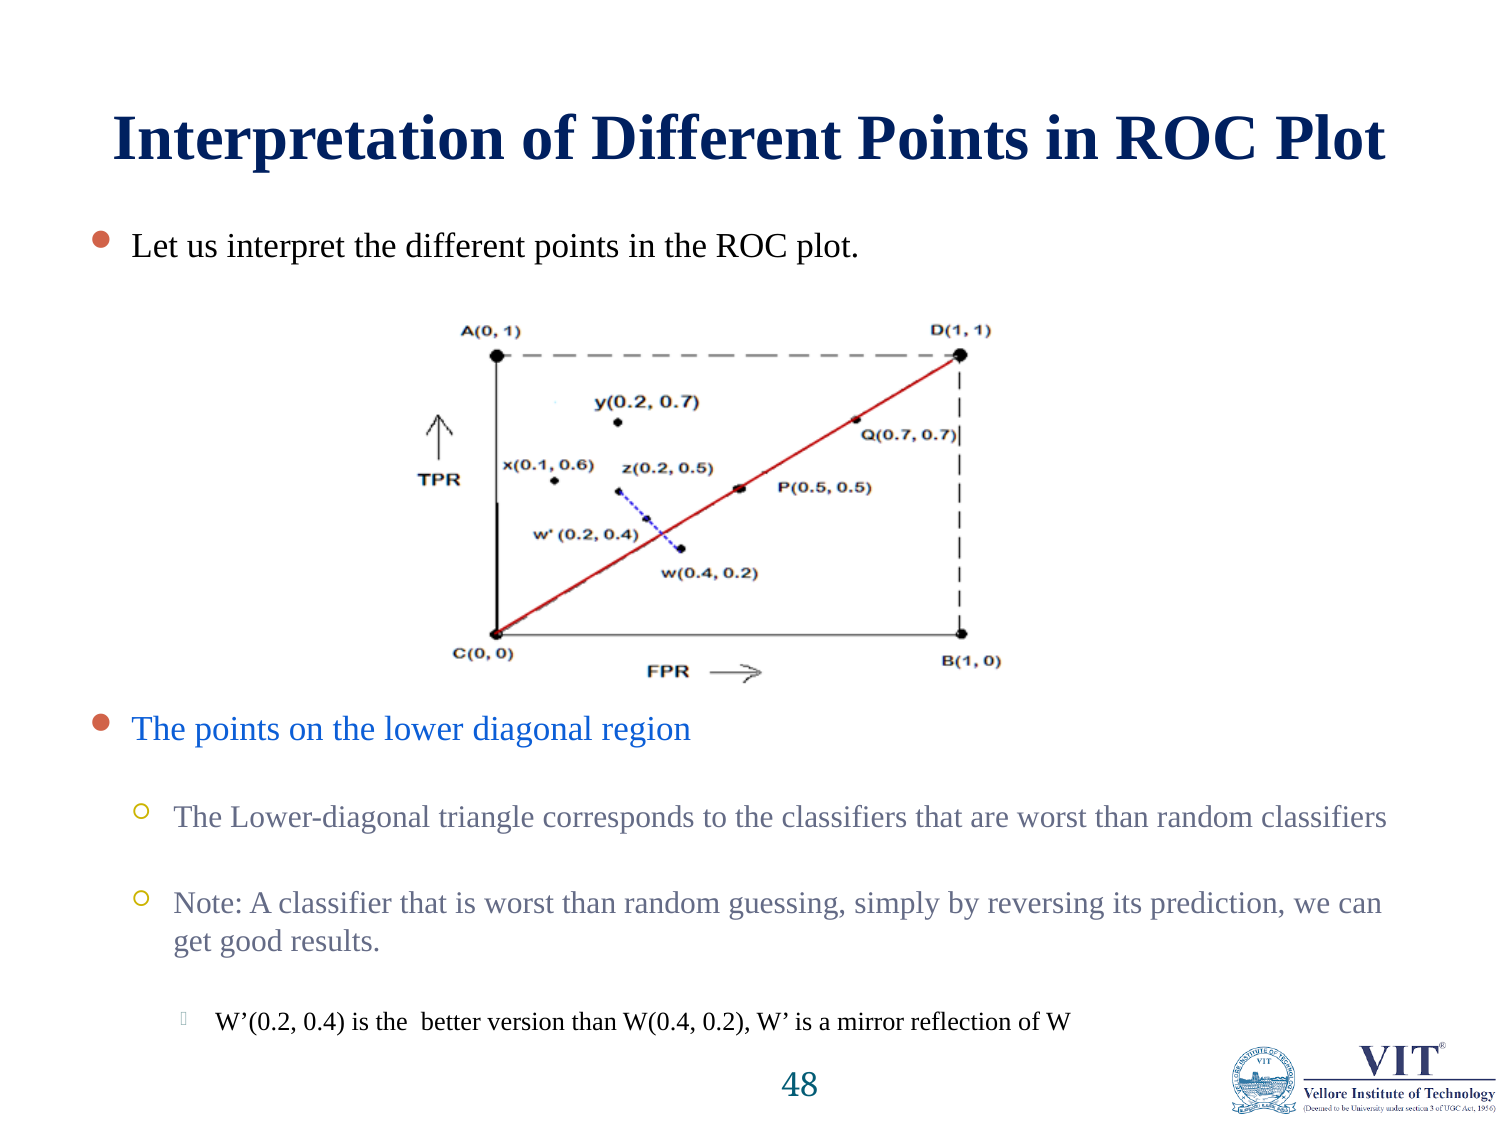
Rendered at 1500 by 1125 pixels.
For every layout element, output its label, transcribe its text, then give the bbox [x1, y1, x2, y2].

picture [1224, 1026, 1500, 1121]
list Let us interpret the different points in the ROC plot. The points on the lower diagonal region The Lower-diagonal triangle corresponds to the classifiers that are worst than random classifiers Note: A classifier that is worst than random guessing, simply by reversing its prediction, we can get good results. W’(0.2, 0.4) is the better version than W(0.4, 0.2), W’ is a mirror reflection of W [75, 215, 1425, 1054]
title Interpretation of Different Points in ROC Plot [75, 27, 1425, 181]
picture [384, 275, 1088, 702]
slide_number 48 [762, 1049, 838, 1123]
